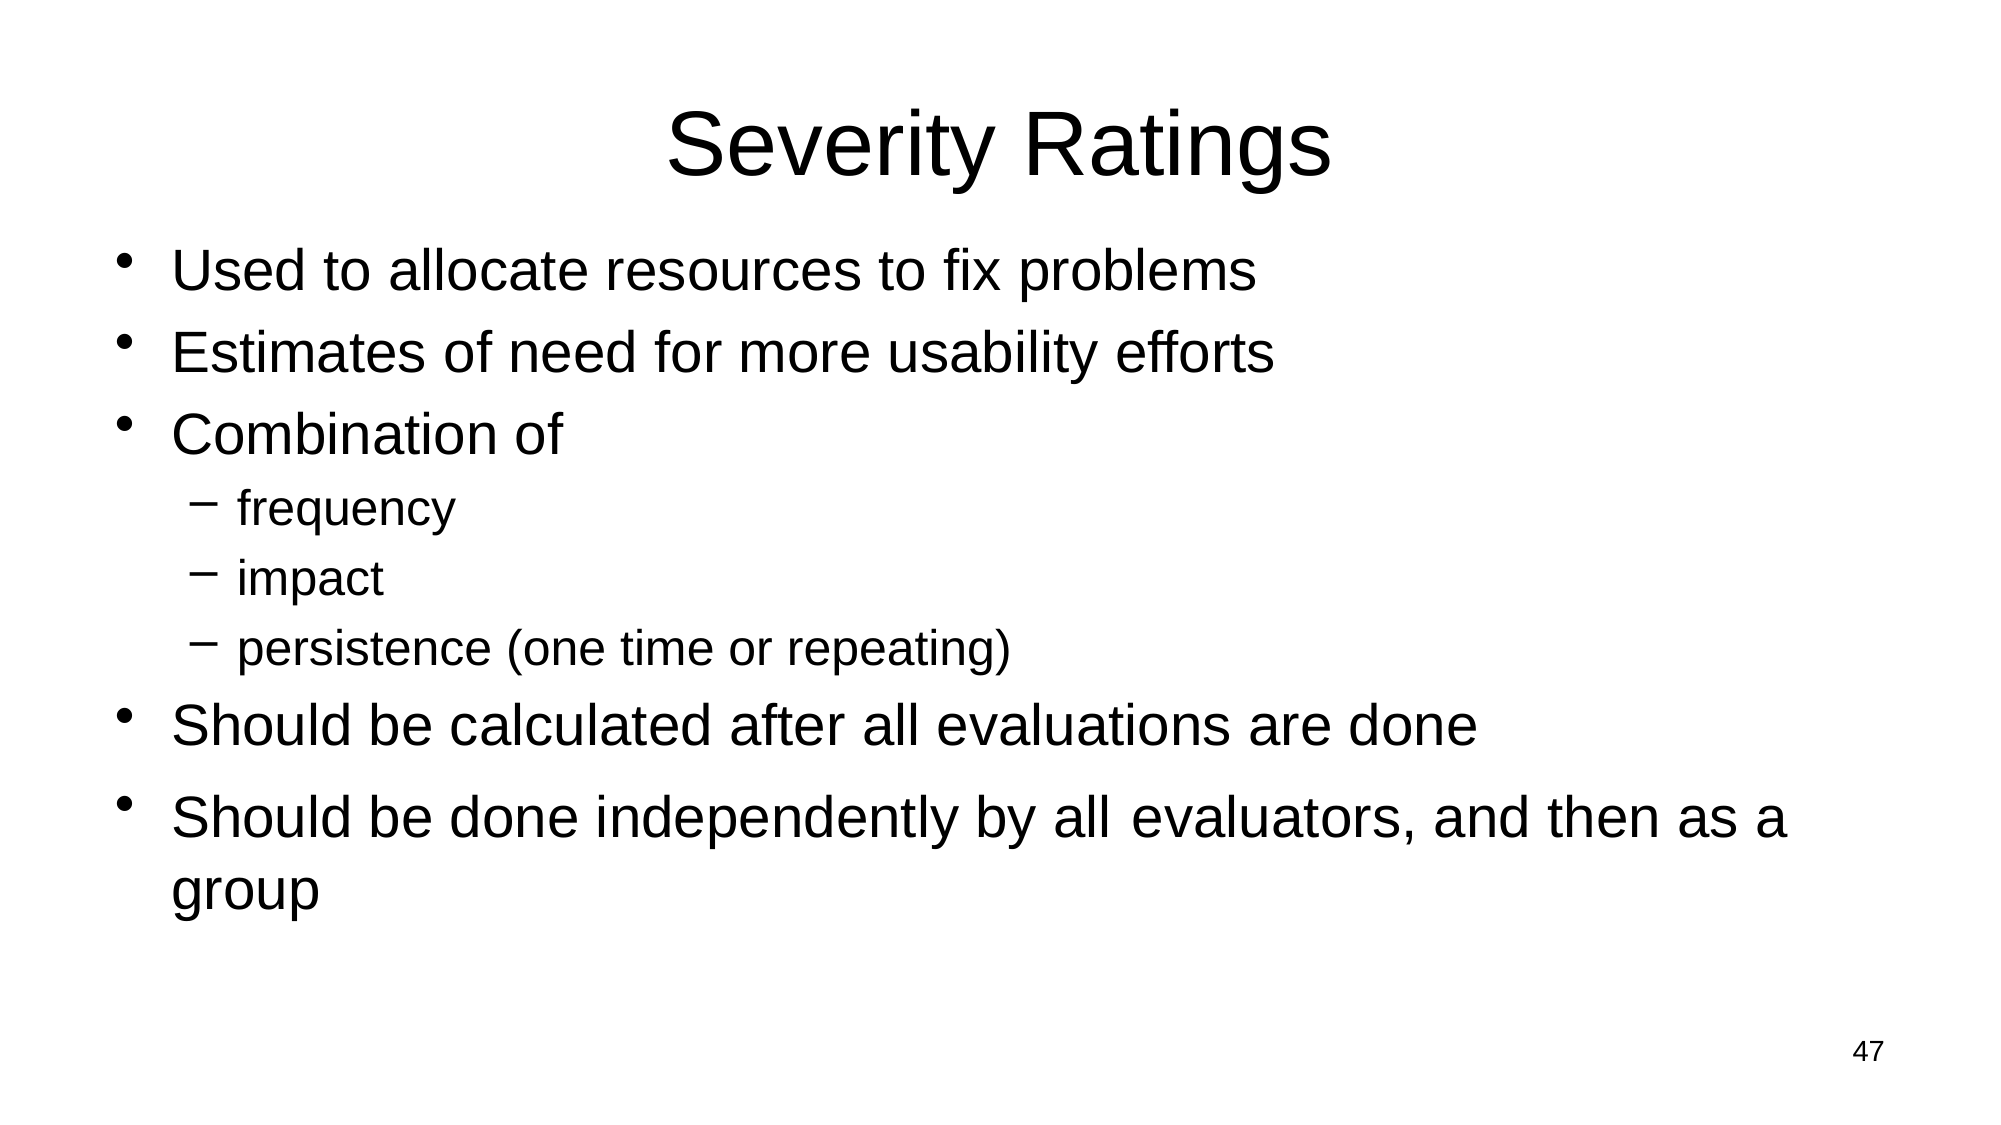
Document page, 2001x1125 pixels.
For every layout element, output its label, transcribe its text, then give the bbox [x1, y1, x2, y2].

list Used to allocate resources to fix problems Estimates of need for more usability efforts Combination of frequency impact persistence (one time or repeating) Should be calculated after all evaluations are done Should be done independently by all evaluators, and then as a group [99, 224, 1900, 988]
title Severity Ratings [99, 45, 1900, 224]
slide_number 47 [1433, 1024, 1901, 1103]
